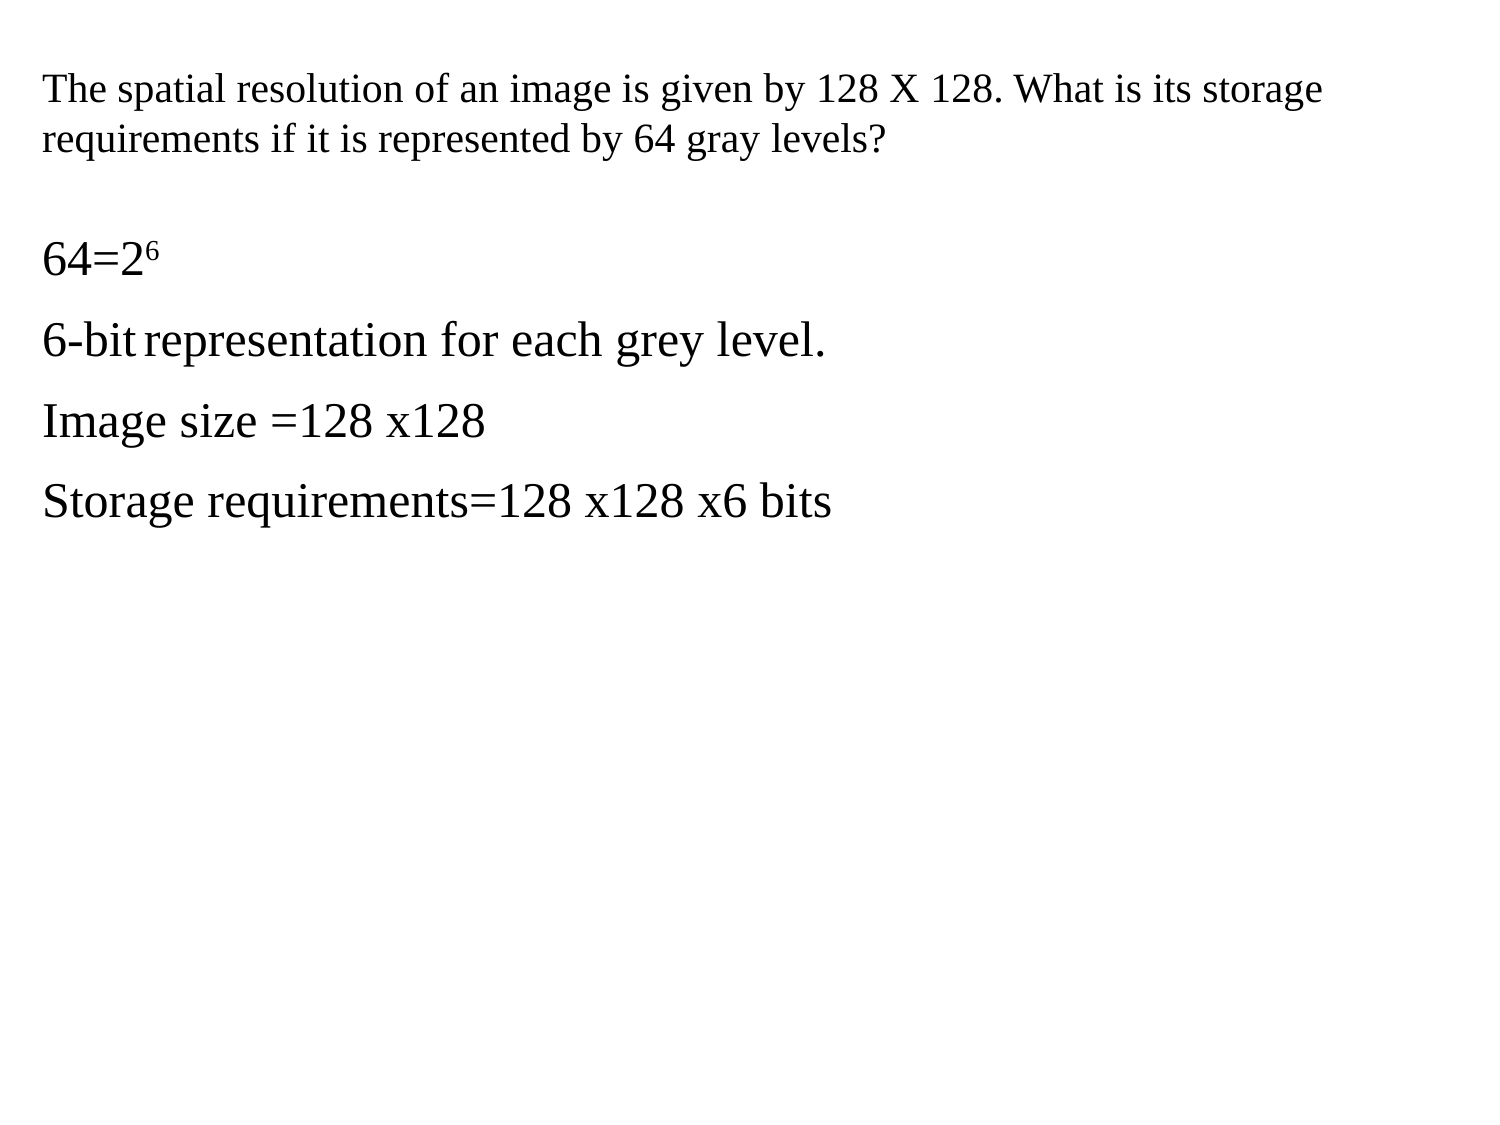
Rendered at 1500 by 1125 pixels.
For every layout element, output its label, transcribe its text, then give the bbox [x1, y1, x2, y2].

text_box The spatial resolution of an image is given by 128 X 128. What is its storage requirements if it is represented by 64 gray levels? 64=26 6-bit representation for each grey level. Image size =128 x128 Storage requirements=128 x128 x6 bits [26, 53, 1500, 683]
